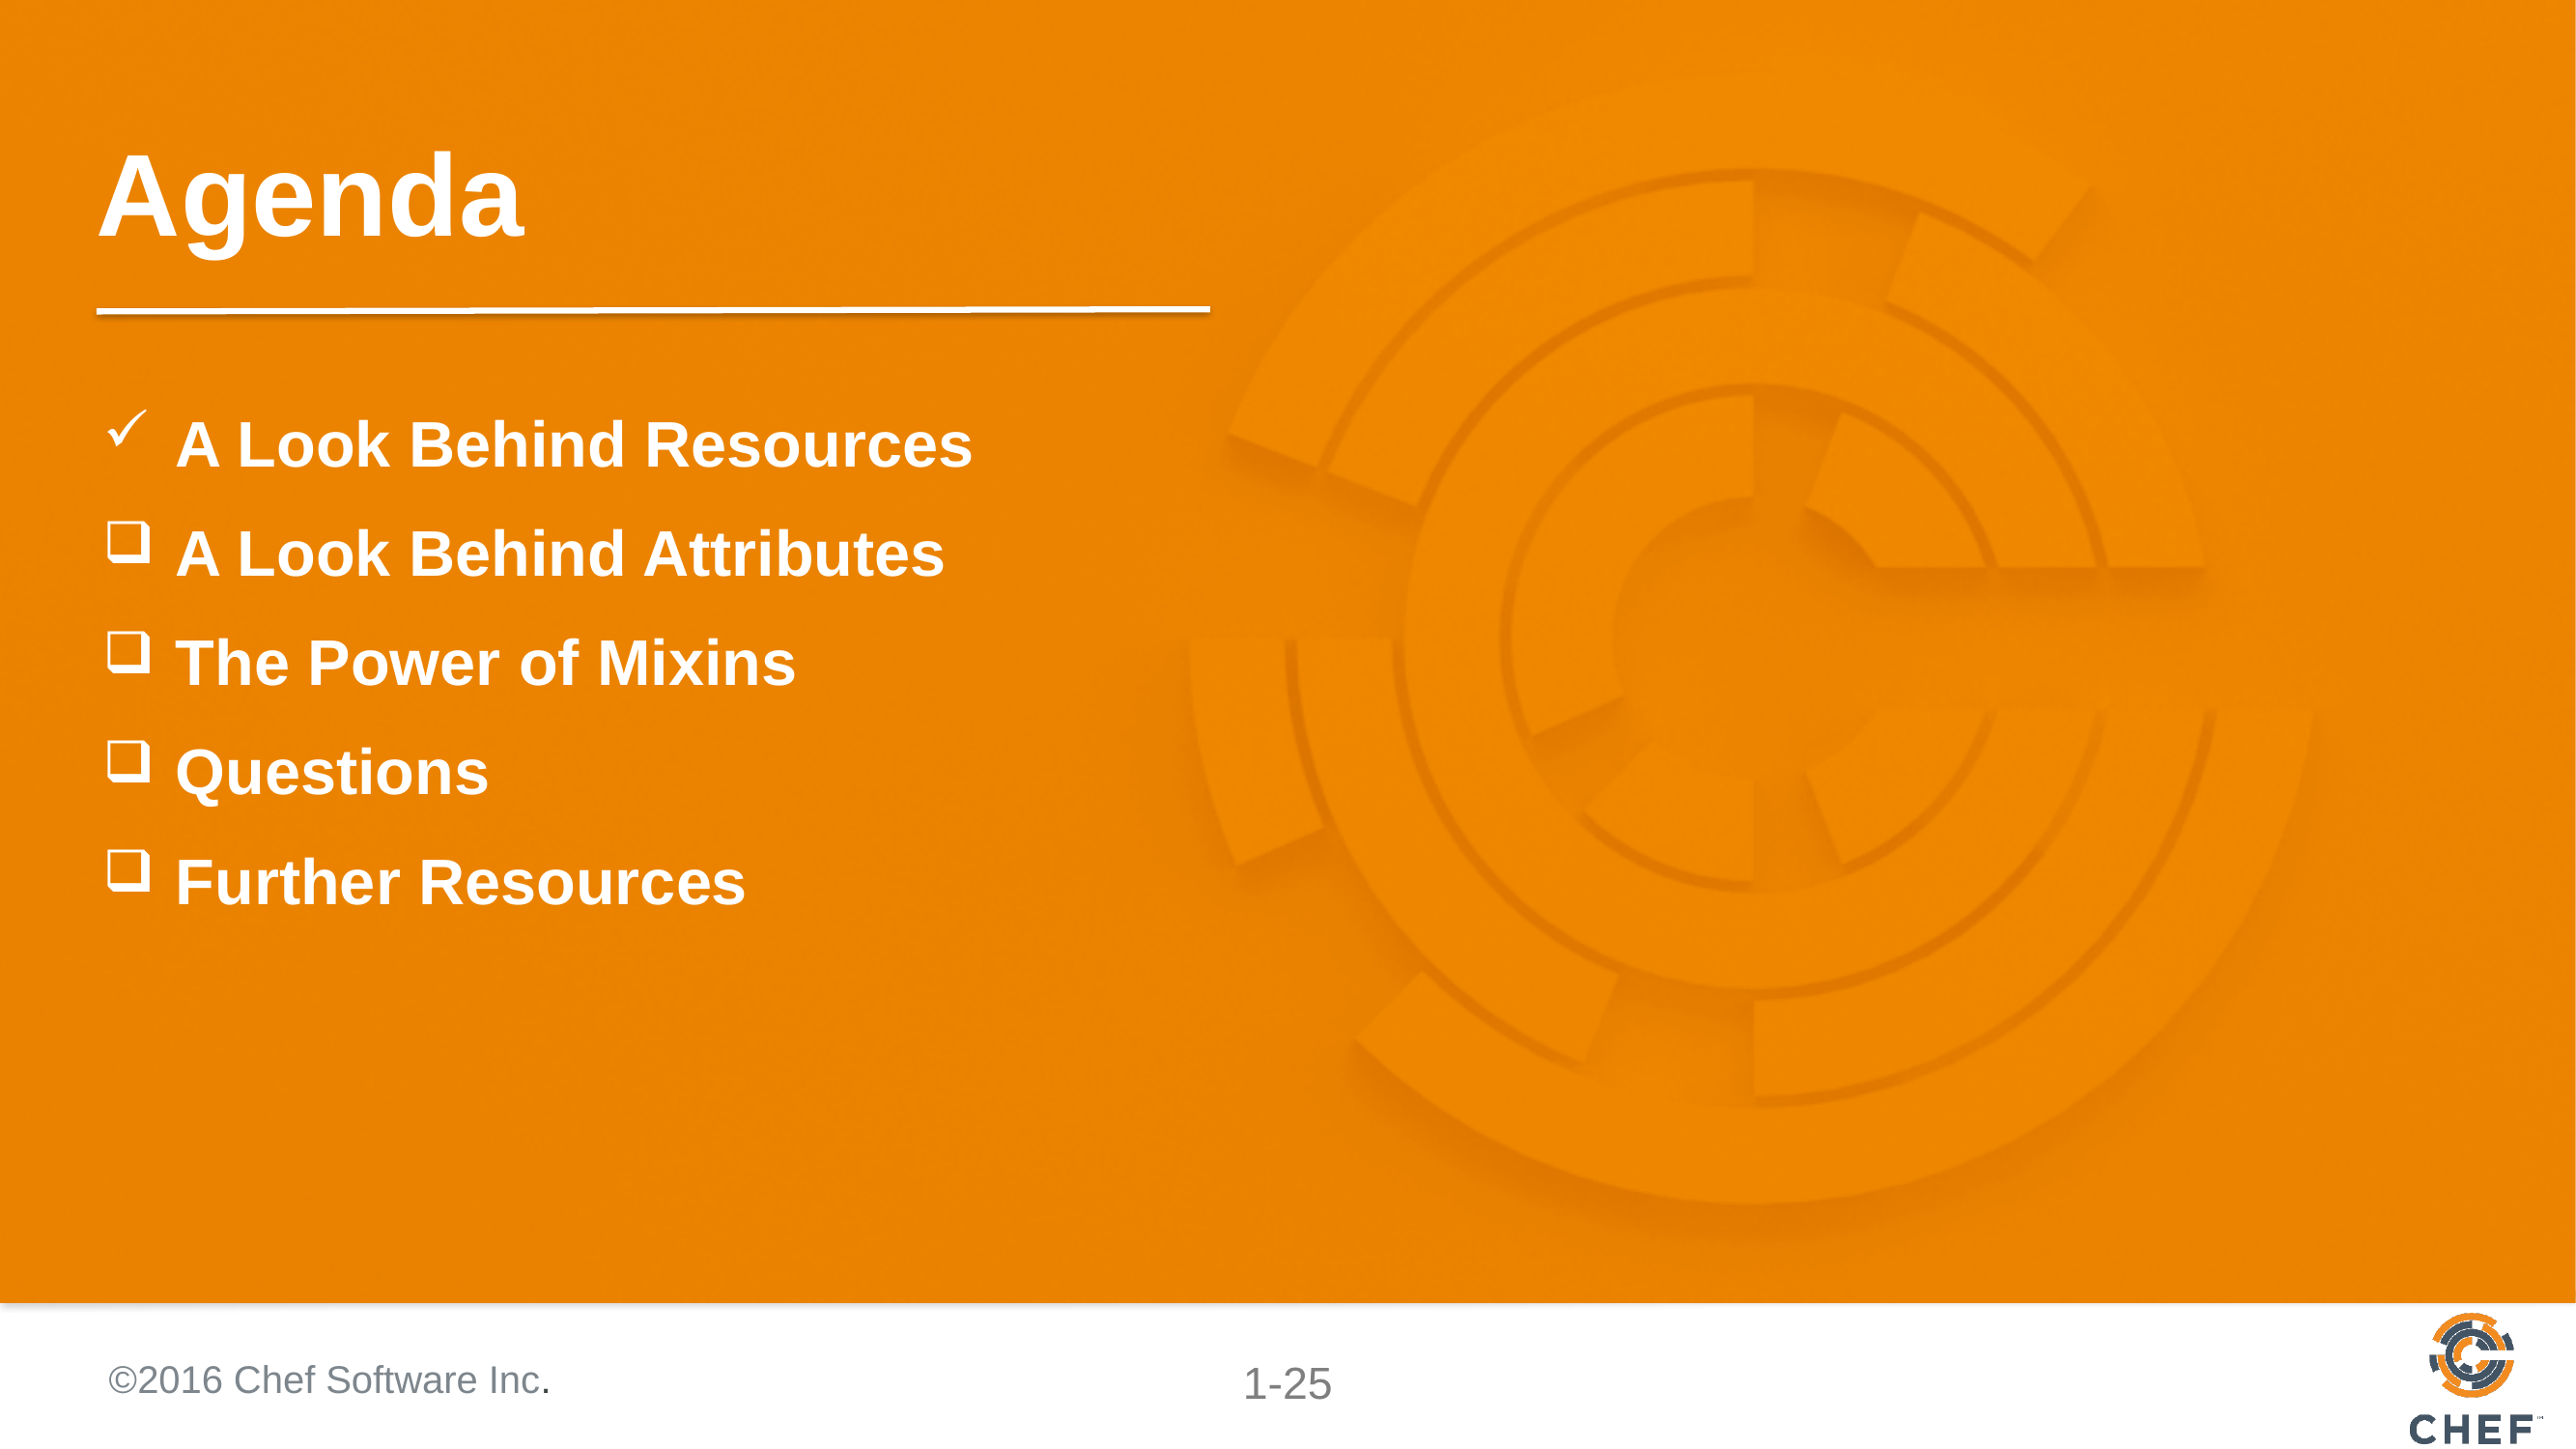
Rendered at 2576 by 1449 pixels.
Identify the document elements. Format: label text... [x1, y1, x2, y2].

title Agenda [96, 135, 1210, 268]
picture [0, 0, 2576, 1449]
list A Look Behind Resources A Look Behind Attributes The Power of Mixins Questions Further Resources [102, 402, 1445, 1277]
